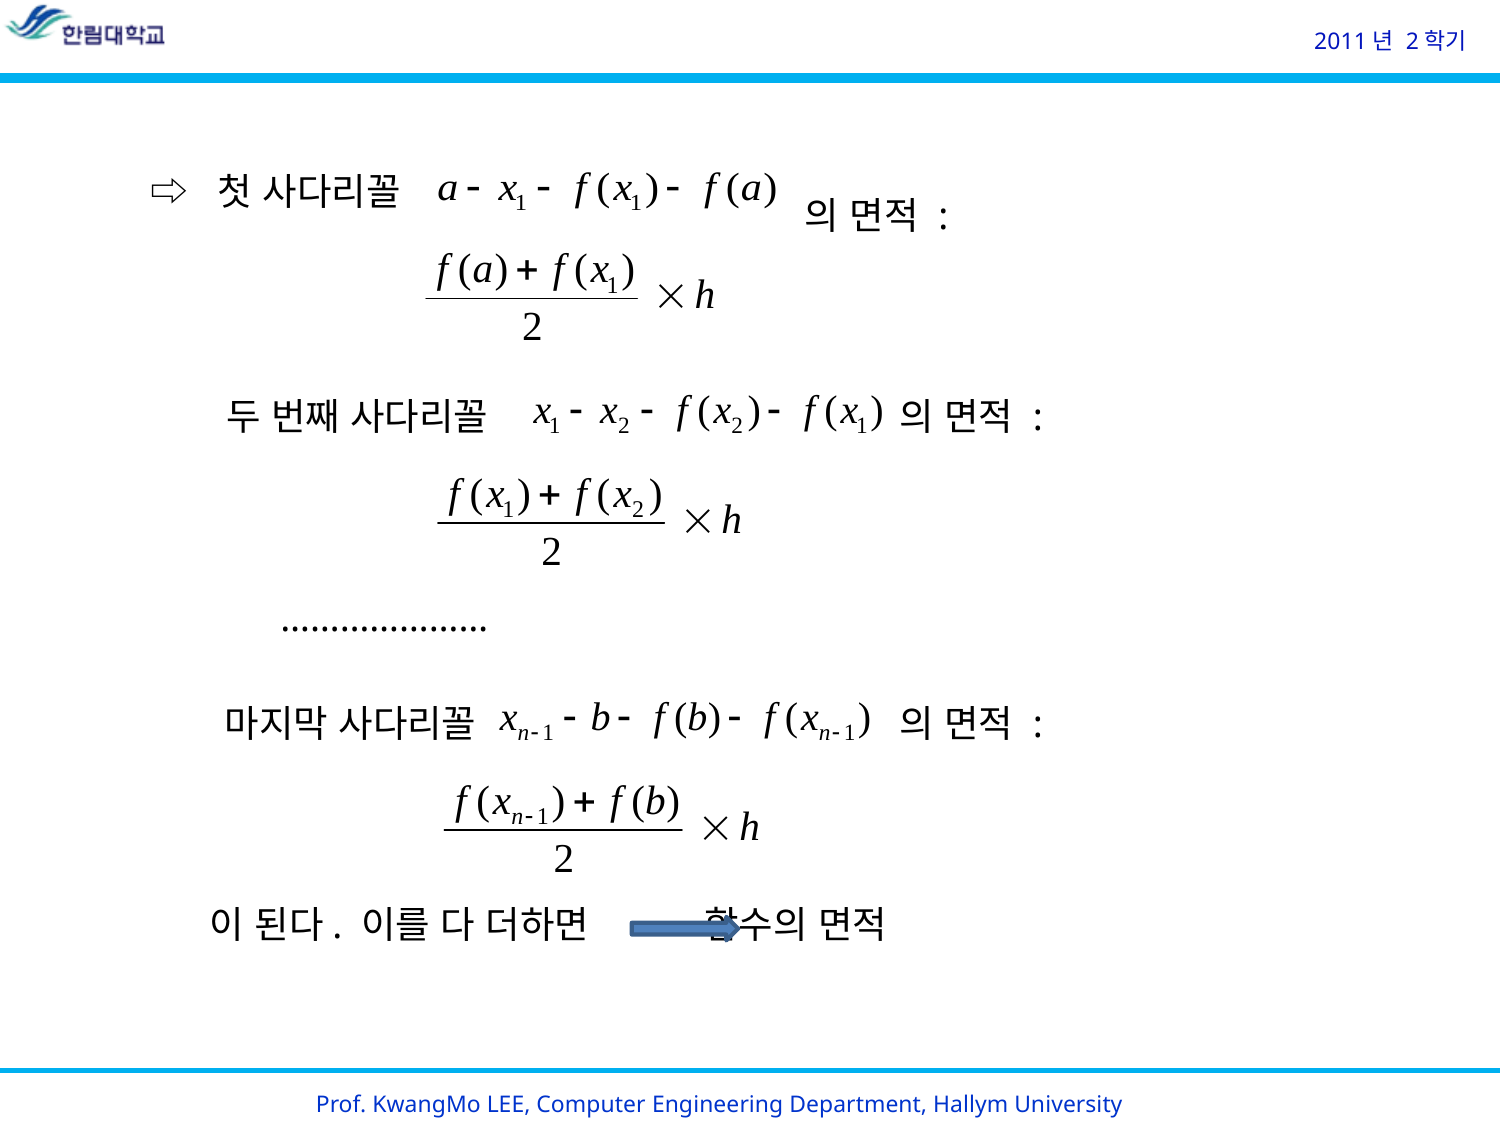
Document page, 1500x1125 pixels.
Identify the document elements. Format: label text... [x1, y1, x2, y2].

text_box Prof. KwangMo LEE, Computer Engineering Department, Hallym University [301, 1082, 1247, 1125]
picture [0, 0, 174, 59]
text_box 2011년 2학기 [1287, 19, 1500, 62]
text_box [135, 160, 1200, 955]
